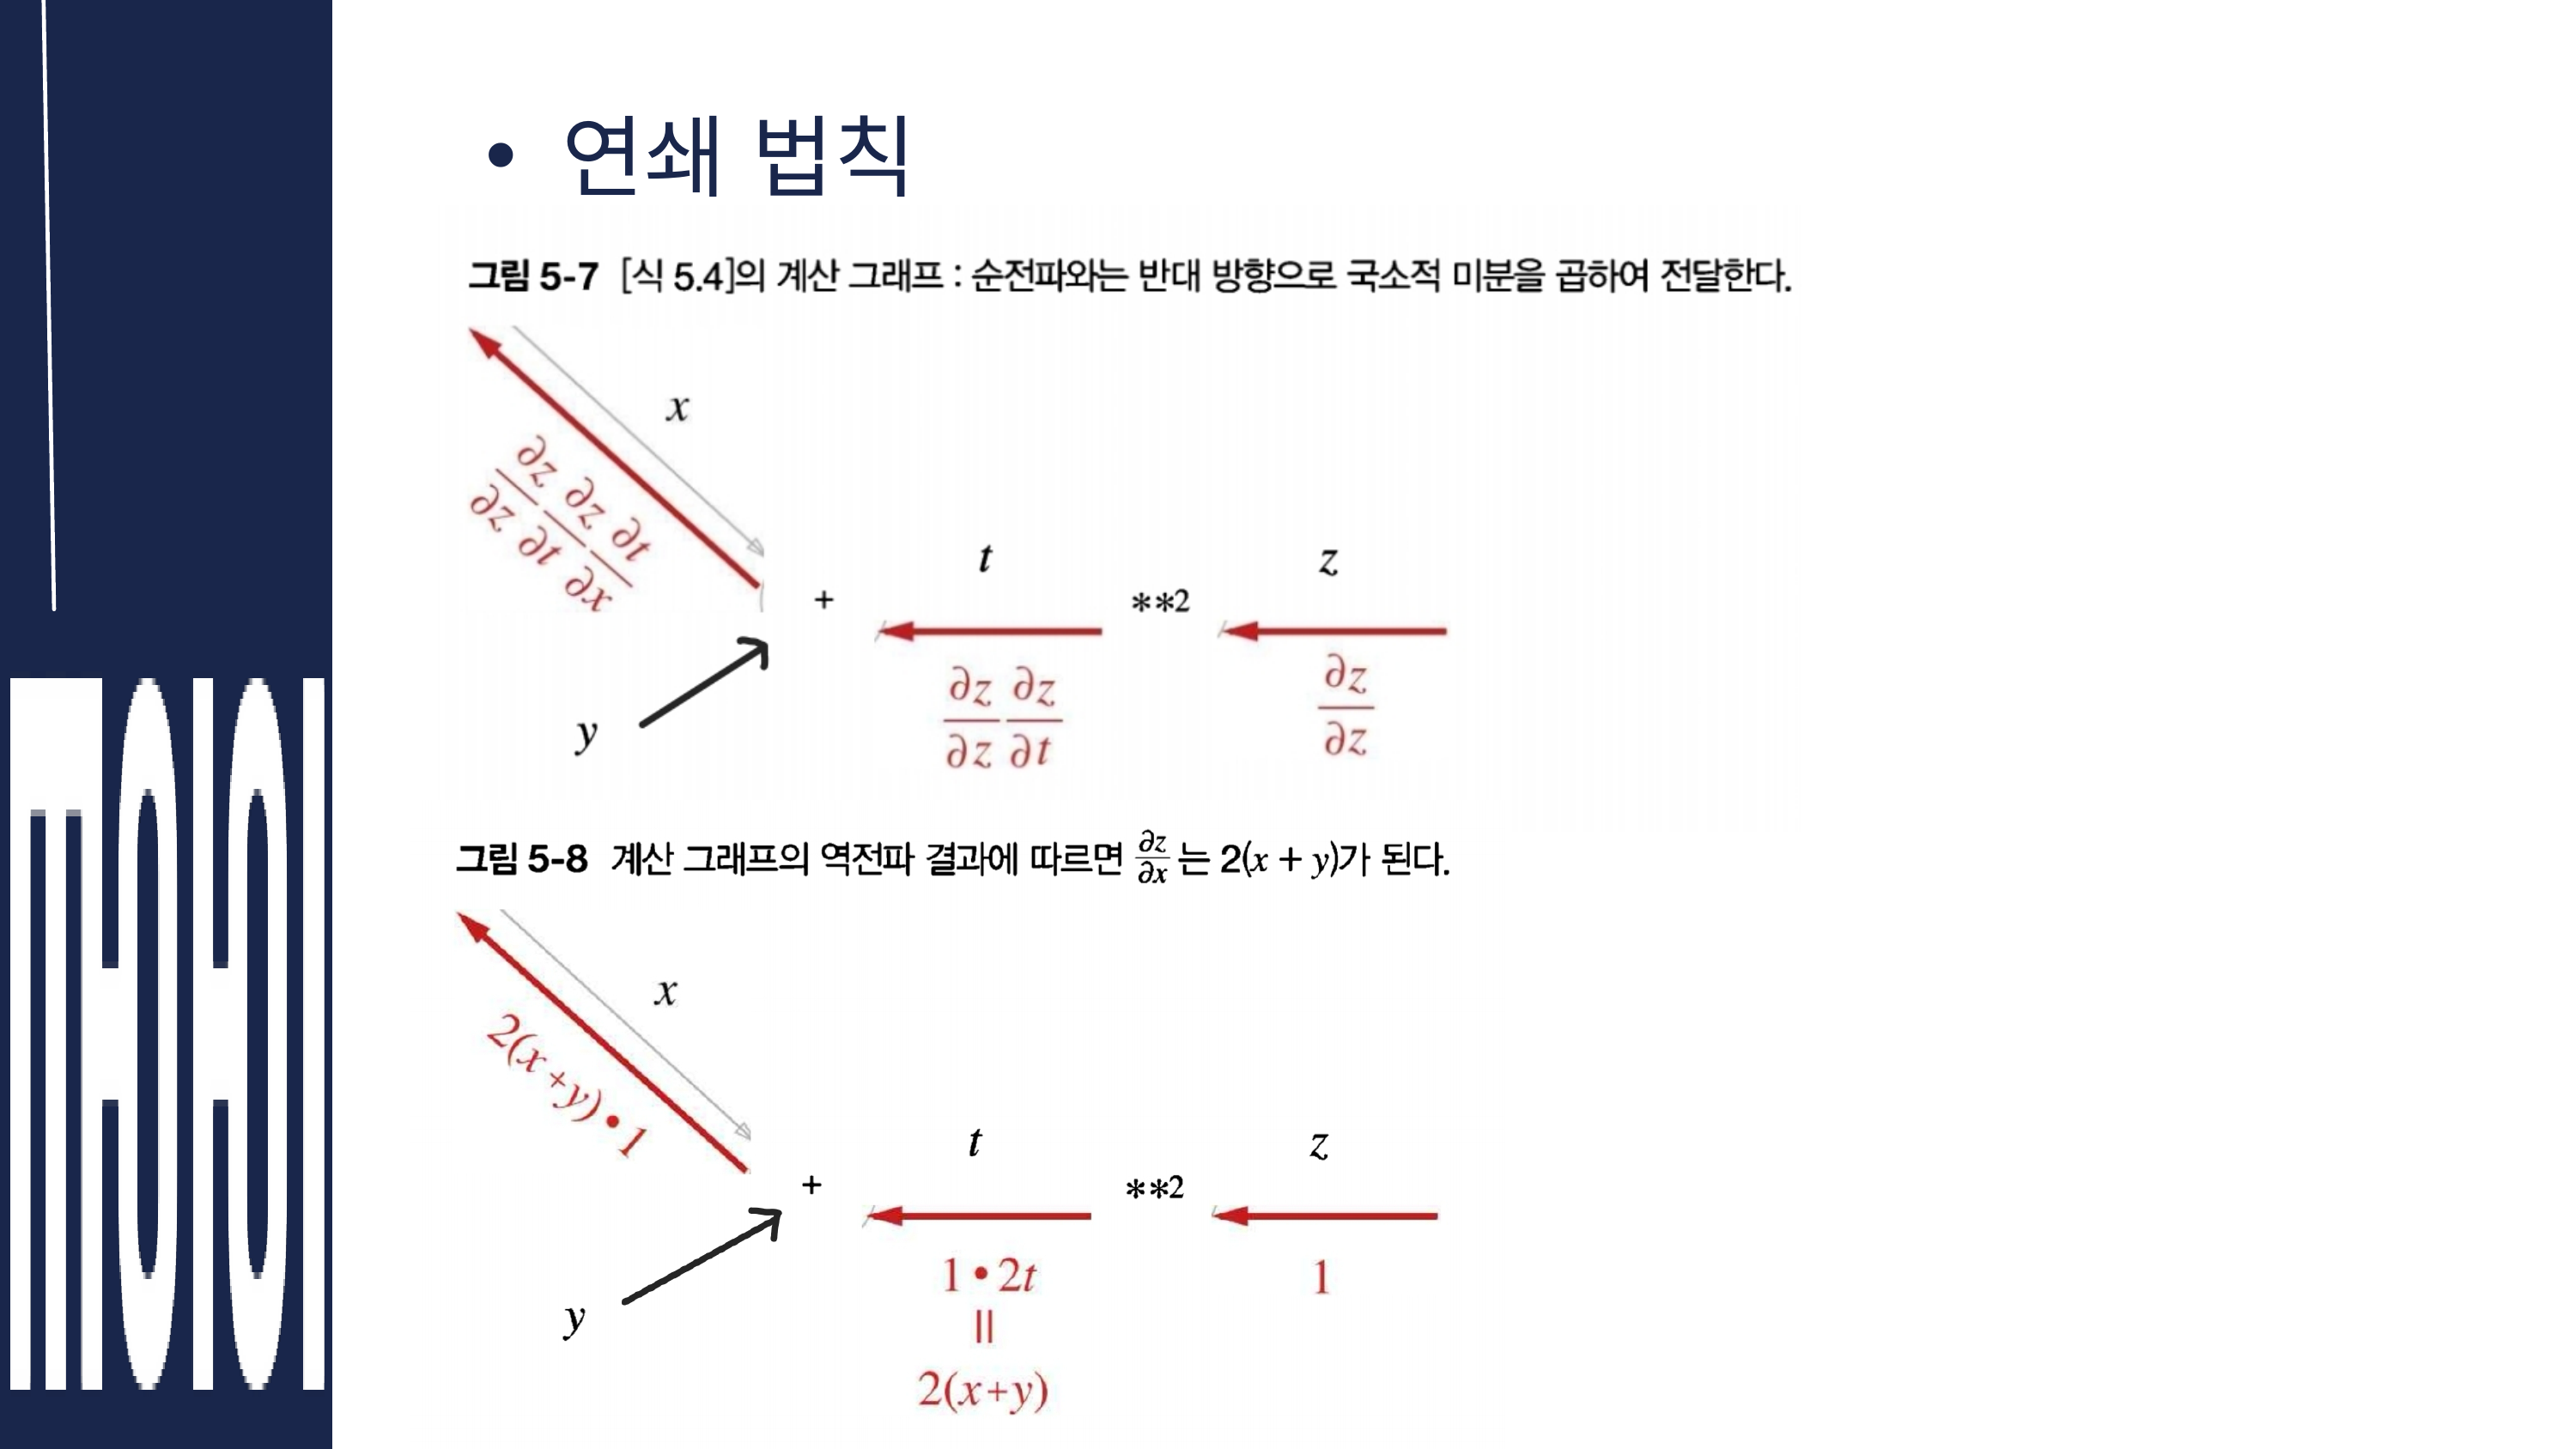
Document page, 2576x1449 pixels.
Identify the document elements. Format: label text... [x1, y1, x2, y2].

picture [409, 205, 1801, 1449]
text_box 연쇄 법칙 [410, 84, 1787, 209]
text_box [0, 0, 333, 1449]
